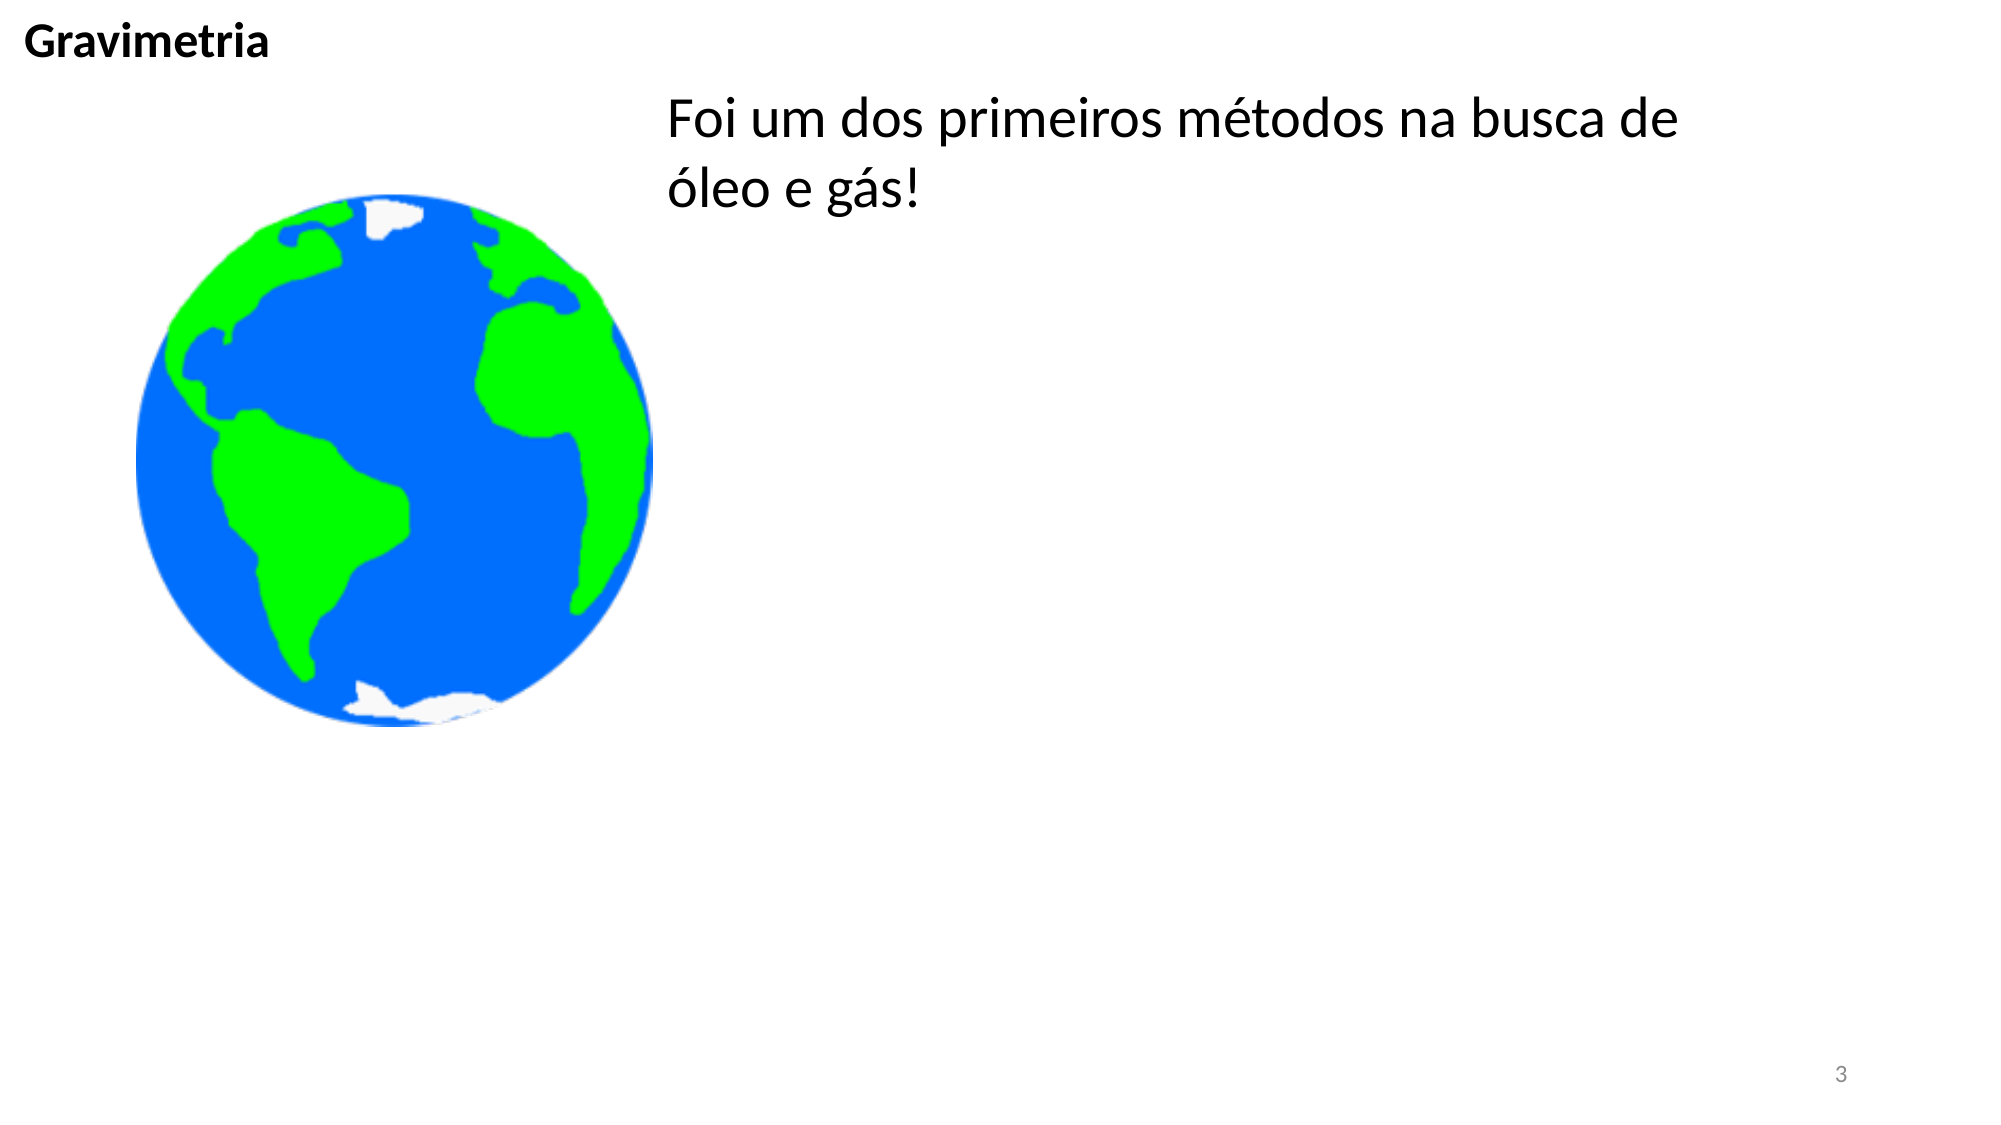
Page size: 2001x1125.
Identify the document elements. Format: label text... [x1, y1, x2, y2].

text_box Foi um dos primeiros métodos na busca de óleo e gás! [652, 71, 1725, 227]
slide_number 3 [1412, 1042, 1863, 1103]
text_box Gravimetria [9, 0, 368, 75]
picture [136, 193, 653, 728]
